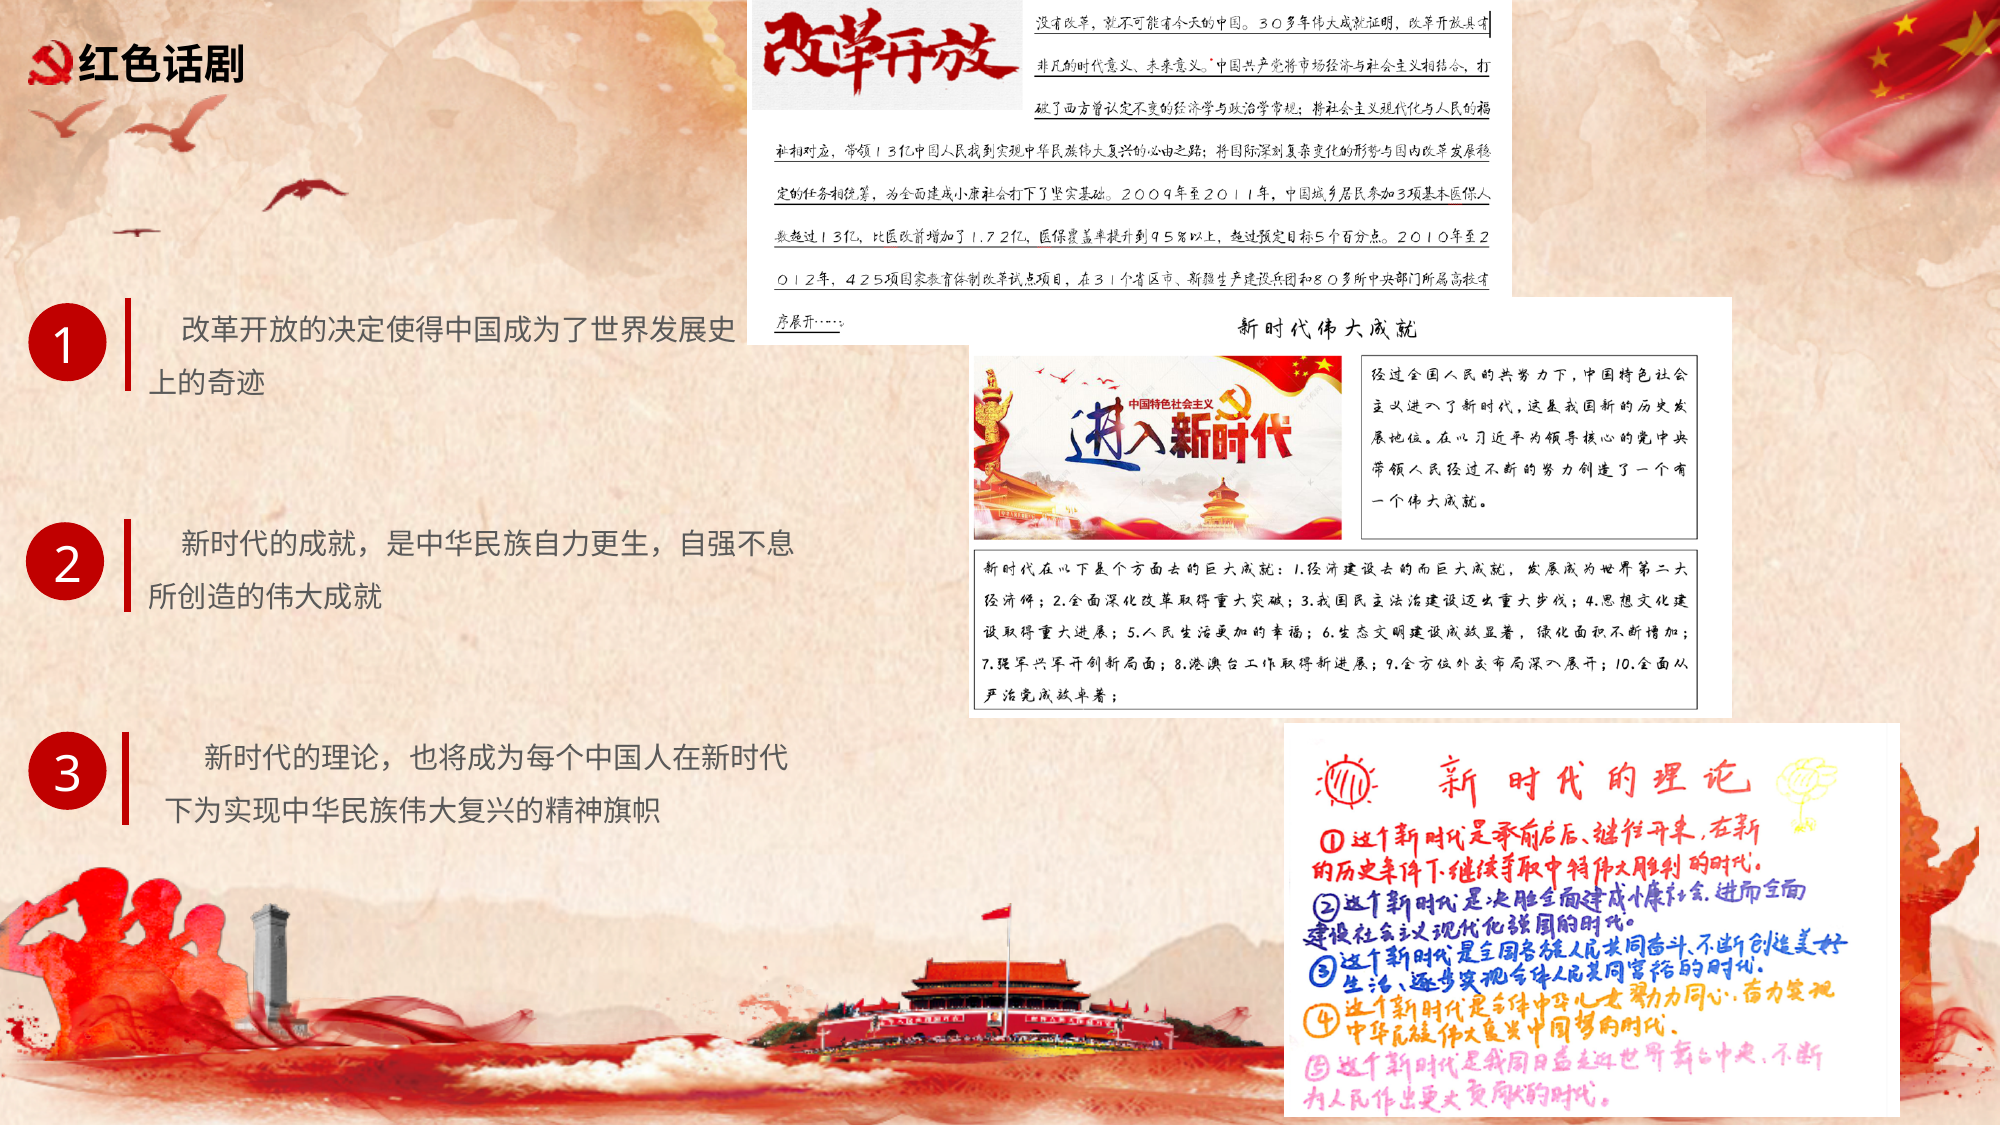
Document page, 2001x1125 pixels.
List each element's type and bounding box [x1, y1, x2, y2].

picture [0, 0, 2000, 1125]
text_box [25, 286, 831, 836]
text_box [28, 30, 262, 97]
